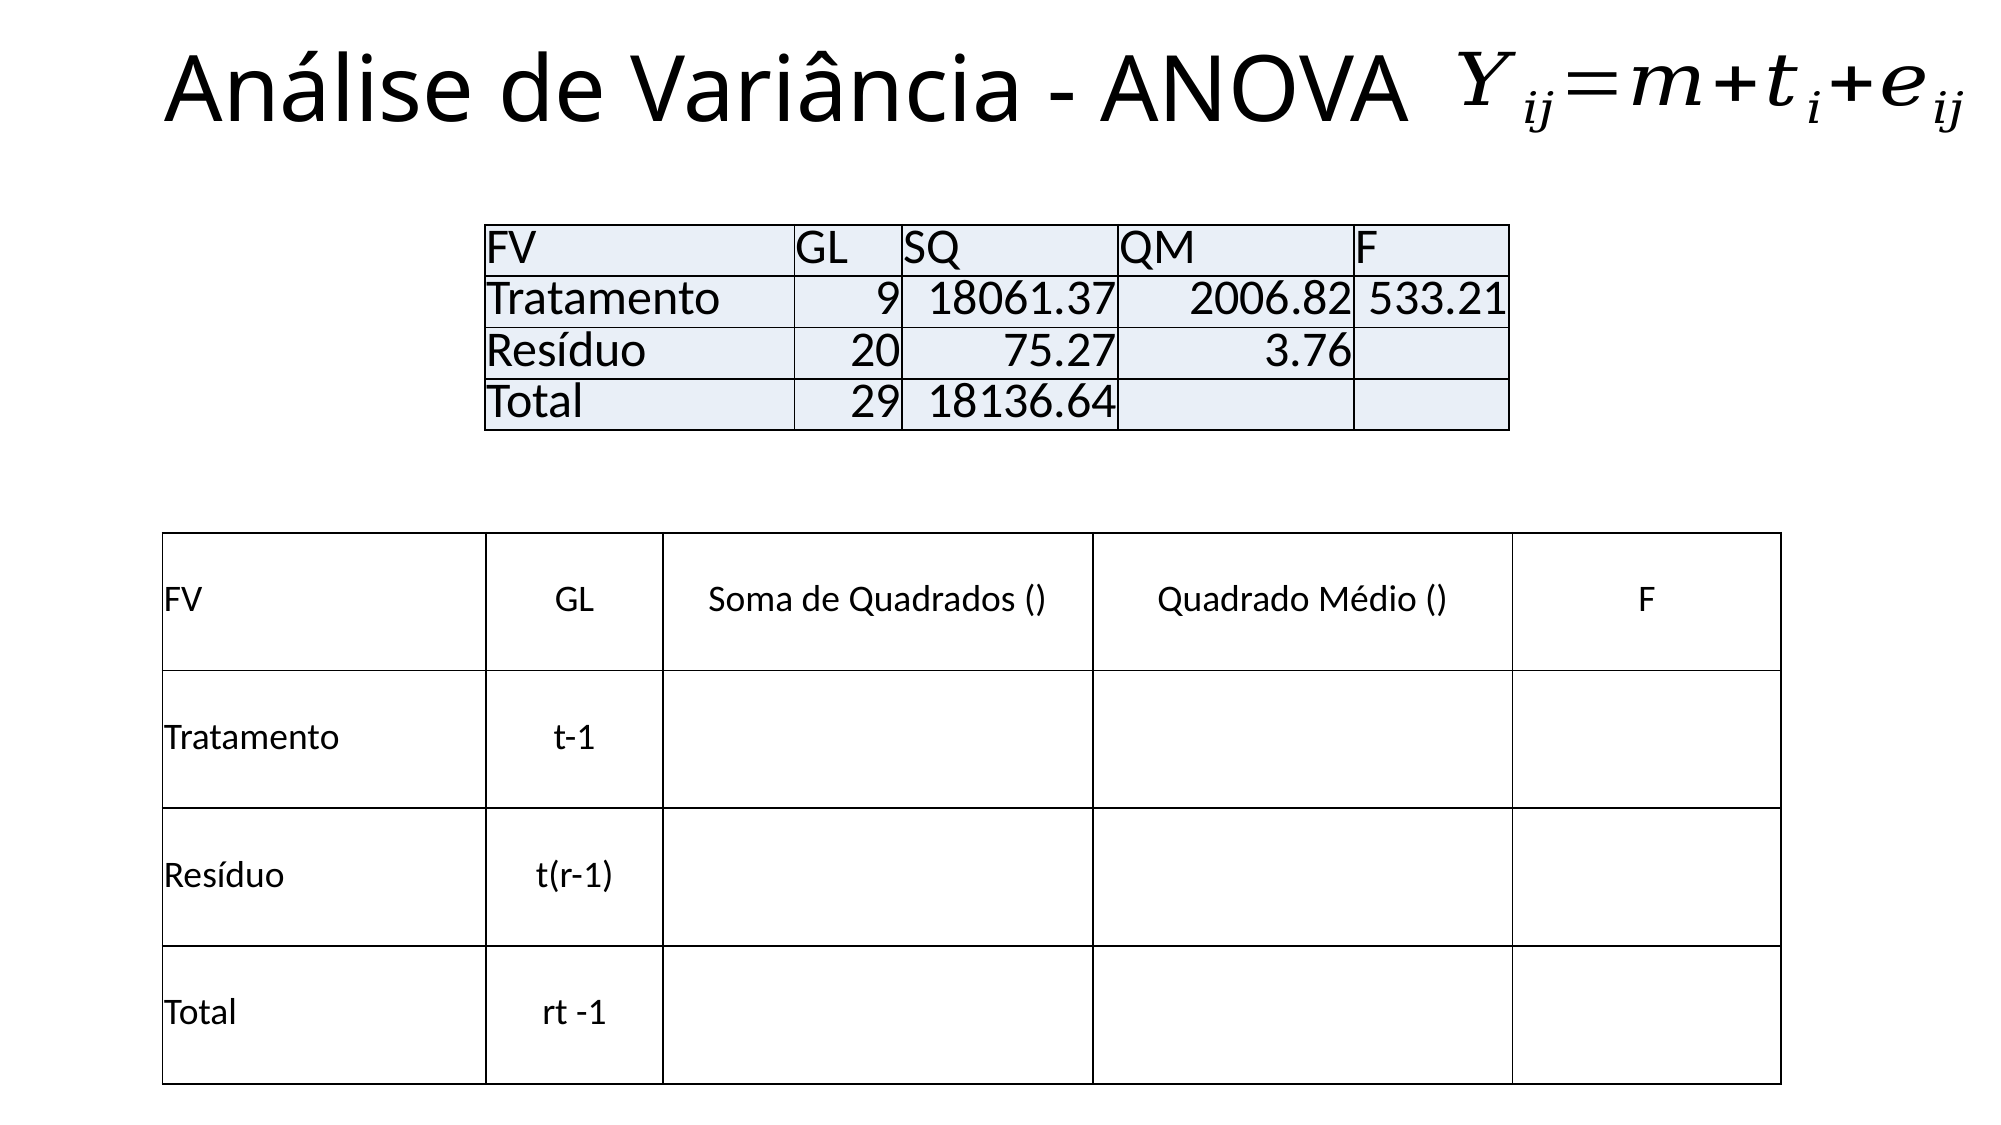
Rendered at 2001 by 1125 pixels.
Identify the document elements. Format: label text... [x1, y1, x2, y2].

table_cell 29 [795, 380, 901, 429]
table_cell 2006.82 [1119, 277, 1353, 327]
table_header GL [795, 226, 901, 275]
table_header FV [486, 226, 794, 275]
table_cell 533.21 [1355, 277, 1508, 327]
table_header QM [1119, 226, 1353, 275]
table_cell [1355, 380, 1508, 429]
table_header F [1355, 226, 1508, 275]
table_cell Resíduo [486, 328, 794, 378]
table_header SQ [903, 226, 1117, 275]
table_cell Total [486, 380, 794, 429]
table_cell 75.27 [903, 328, 1117, 378]
table_cell [1355, 328, 1508, 378]
table_cell [1119, 380, 1353, 429]
table_cell 20 [795, 328, 901, 378]
table_cell Tratamento [486, 277, 794, 327]
table_cell 18136.64 [903, 380, 1117, 429]
table_cell 18061.37 [903, 277, 1117, 327]
text_box Análise de Variância - ANOVA [0, 0, 1651, 196]
table_cell 9 [795, 277, 901, 327]
table_cell 3.76 [1119, 328, 1353, 378]
